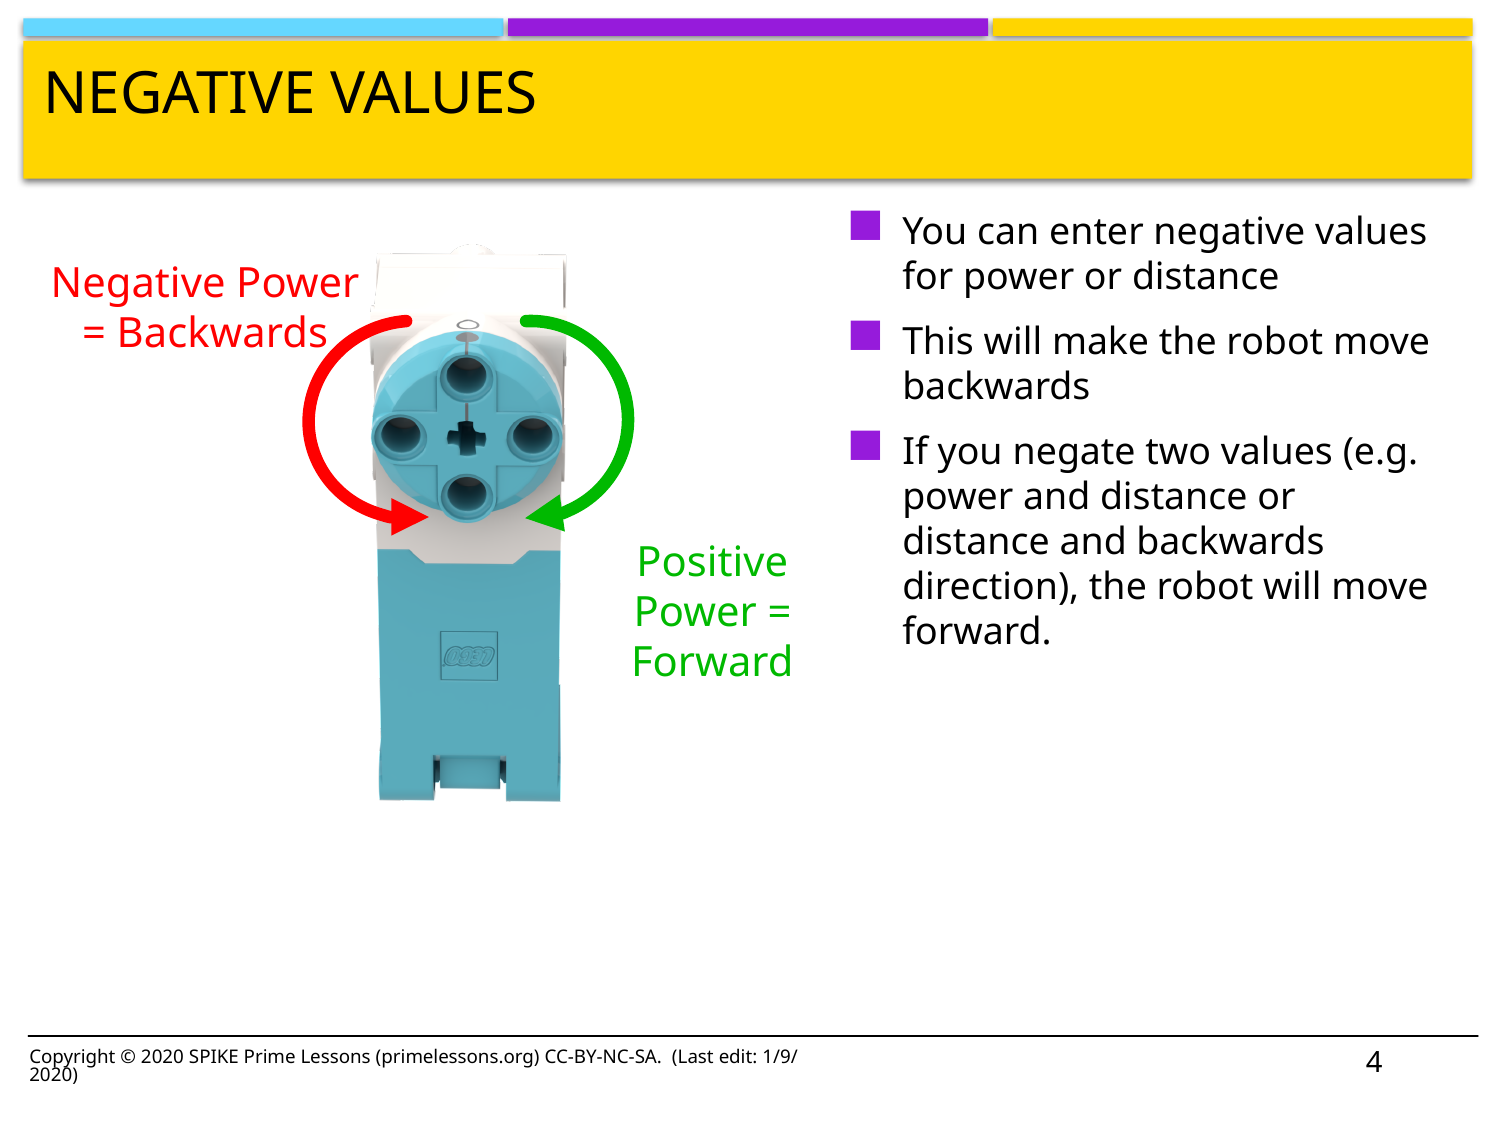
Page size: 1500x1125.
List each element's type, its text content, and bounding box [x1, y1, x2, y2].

text_box [605, 354, 630, 485]
text_box [307, 344, 345, 498]
text_box Positive Power = Forward [605, 527, 868, 693]
footer Copyright © 2020 SPIKE Prime Lessons (primelessons.org) CC-BY-NC-SA. (Last edit: 1/9/2020) [14, 1036, 814, 1097]
text_box Negative Power = Backwards [33, 248, 345, 364]
slide_number 4 [1351, 1036, 1478, 1097]
picture [350, 232, 600, 821]
list You can enter negative values for power or distance This will make the robot move backwards If you negate two values (e.g. power and distance or distance and backwards direction), the robot will move forward. [837, 199, 1464, 1051]
title NEGATIVE Values [28, 48, 1464, 172]
